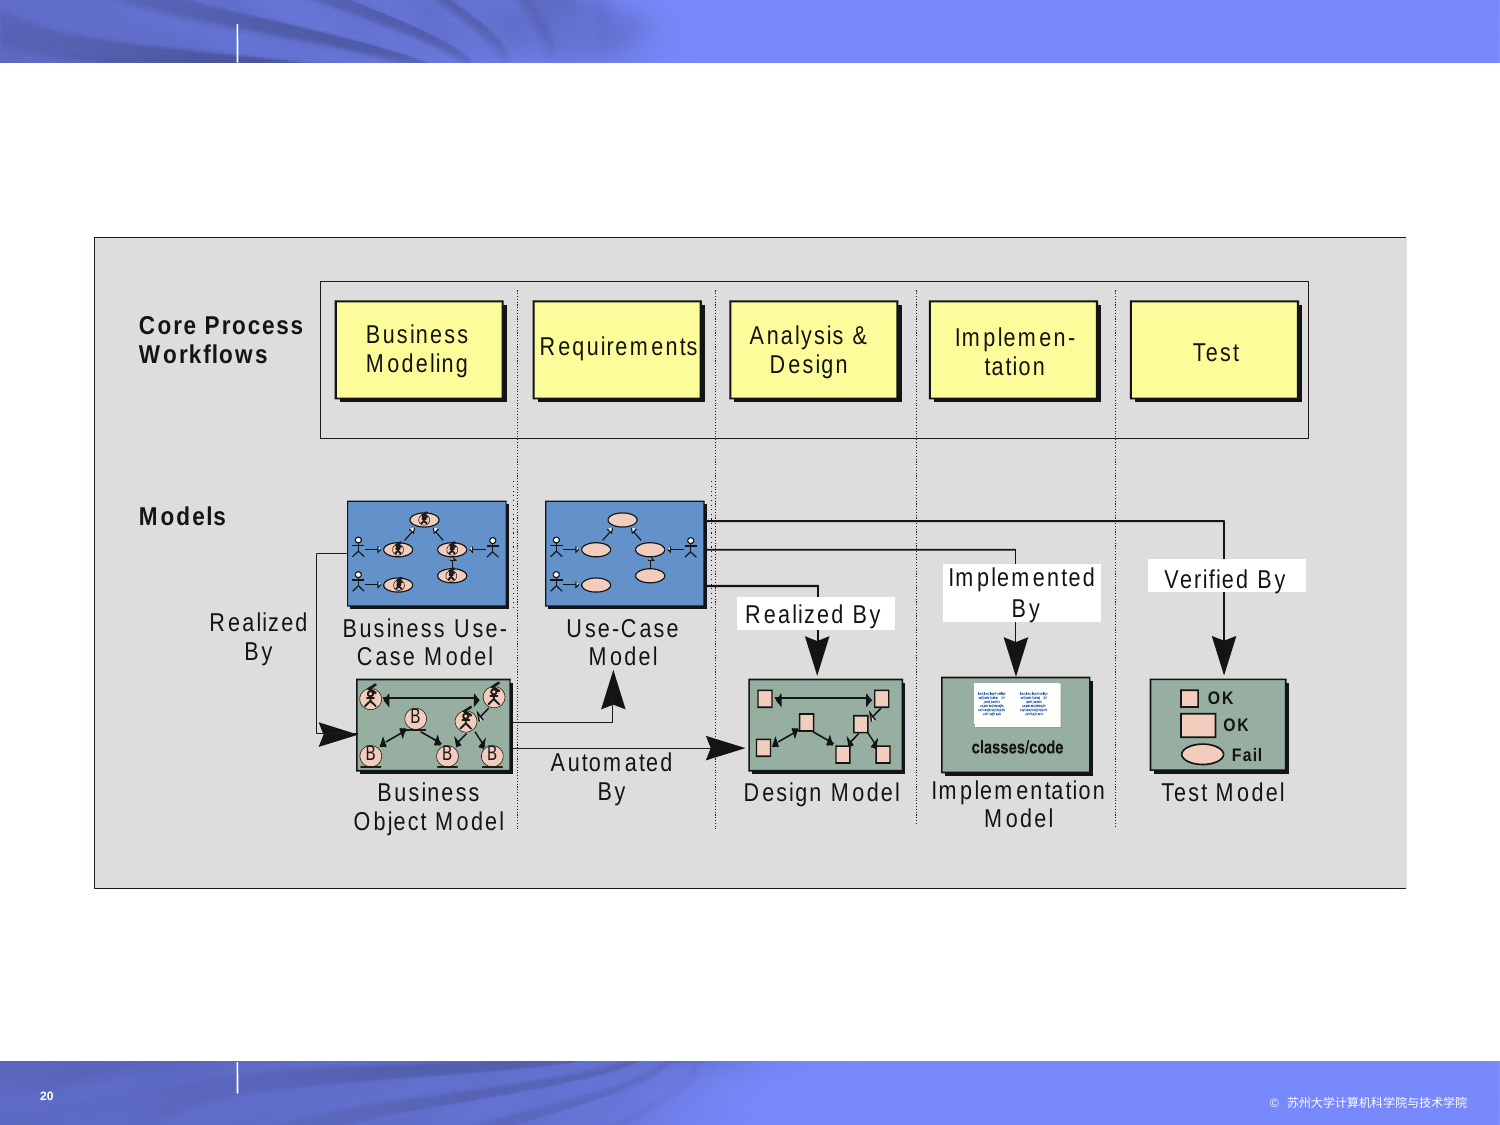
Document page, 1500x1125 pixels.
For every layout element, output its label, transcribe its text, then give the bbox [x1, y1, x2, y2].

slide_number 20 [25, 1066, 191, 1120]
picture [0, 1061, 1500, 1125]
picture [0, 0, 1500, 63]
picture [93, 236, 1407, 889]
